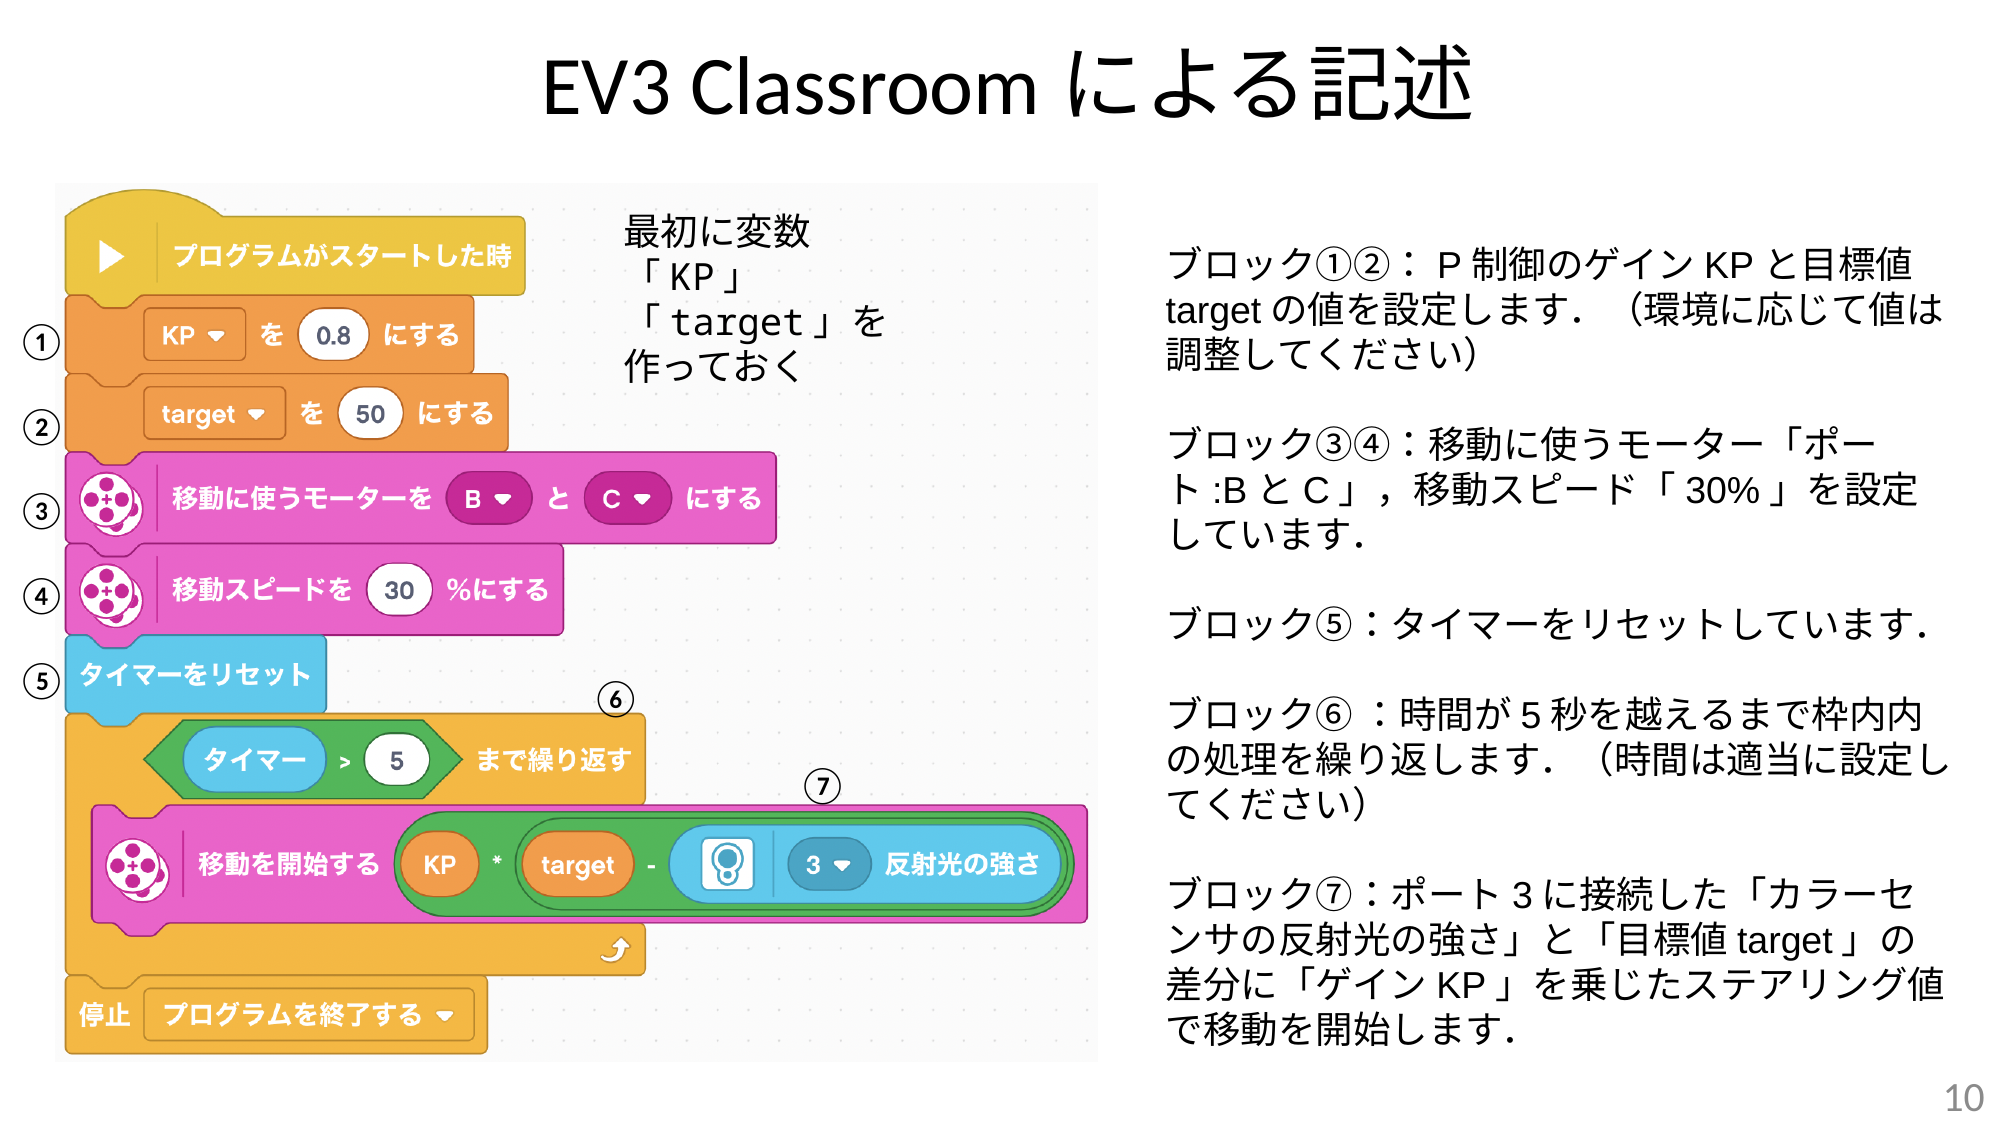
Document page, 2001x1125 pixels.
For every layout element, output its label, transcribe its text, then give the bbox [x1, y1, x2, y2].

text_box ④ [2, 563, 49, 624]
slide_number 10 [1881, 1065, 2000, 1125]
text_box ブロック①②：P制御のゲインKPと目標値targetの値を設定します．（環境に応じて値は調整してください） ブロック③④：移動に使うモーター「ポート:BとC」，移動スピード「30%」を設定しています． ブロック⑤：タイマーをリセットしています． ブロック⑥ ：時間が5秒を越えるまで枠内内の処理を繰り返します．（時間は適当に設定してください） ブロック⑦：ポート3に接続した「カラーセンサの反射光の強さ」と「目標値target」の差分に「ゲインKP」を乗じたステアリング値で移動を開始します． [1150, 233, 1966, 1059]
title EV3 Classroomによる記述 [55, 10, 1961, 154]
text_box ⑤ [2, 648, 49, 709]
text_box ① [2, 309, 49, 370]
text_box ② [2, 394, 49, 455]
picture [54, 183, 1099, 1063]
text_box ③ [2, 479, 49, 539]
